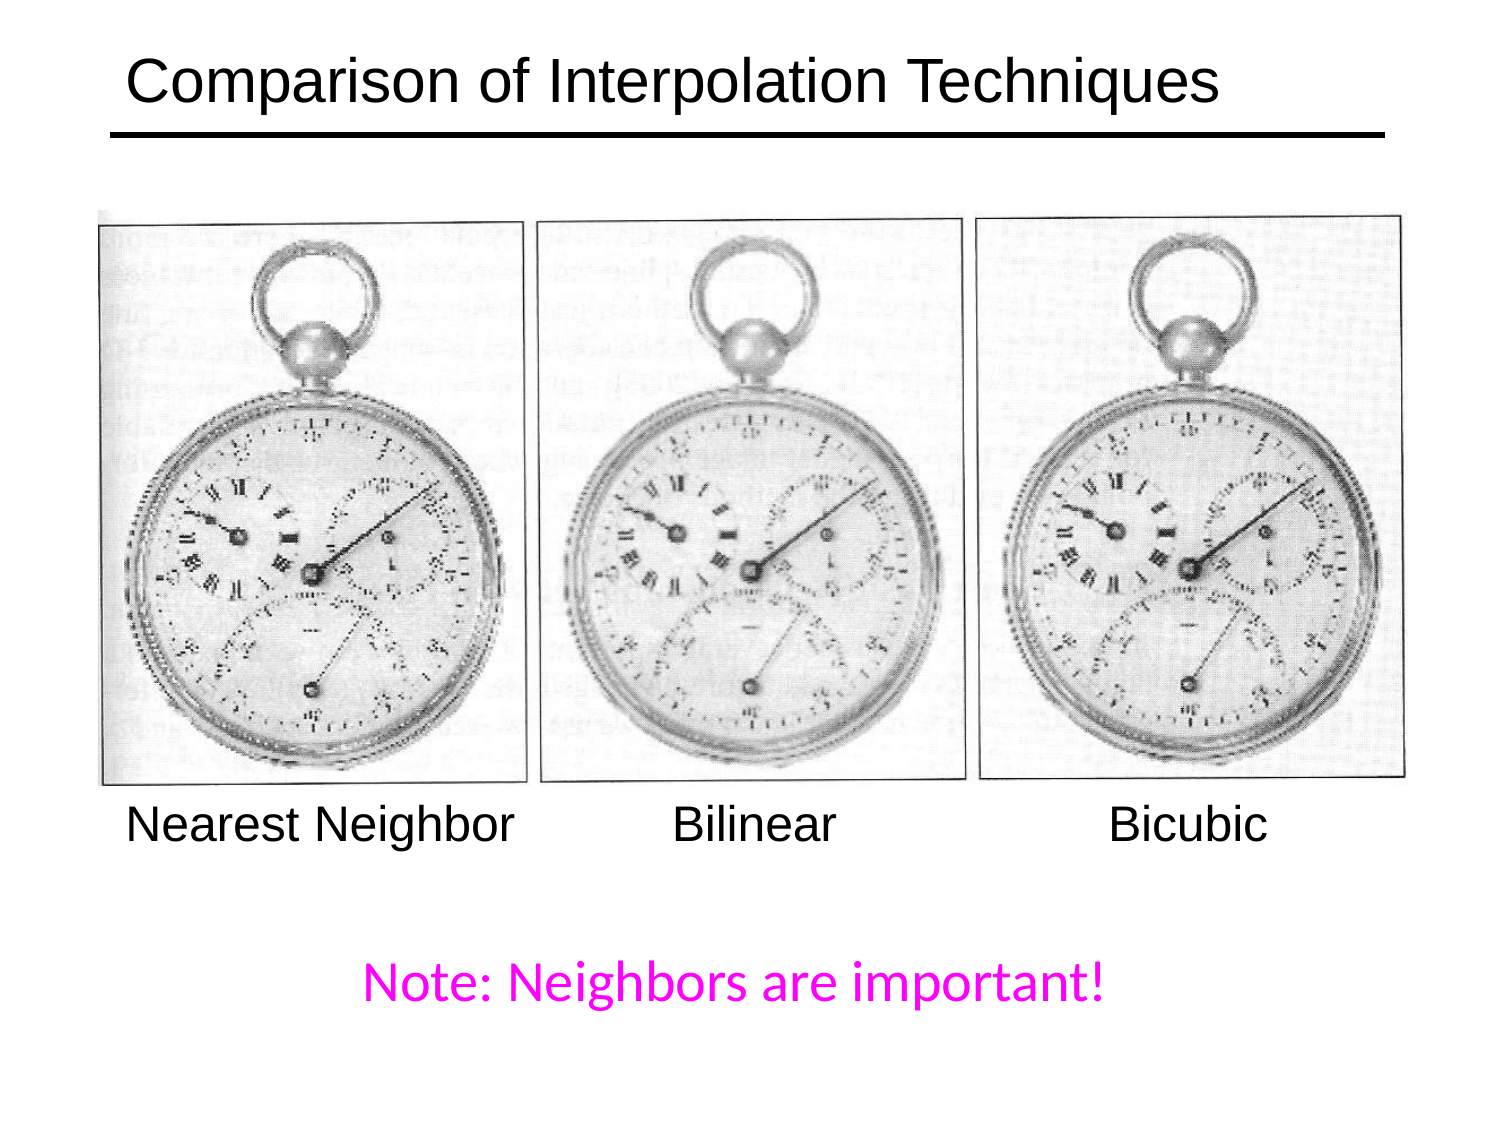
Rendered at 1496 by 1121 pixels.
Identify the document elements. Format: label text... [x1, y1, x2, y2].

text_box Bicubic [1106, 789, 1272, 852]
text_box Bilinear [669, 789, 841, 852]
text_box [97, 210, 1408, 786]
title Comparison of Interpolation Techniques [123, 37, 1235, 210]
text_box Nearest Neighbor [123, 789, 520, 852]
text_box Note: Neighbors are important! [347, 935, 1148, 1021]
